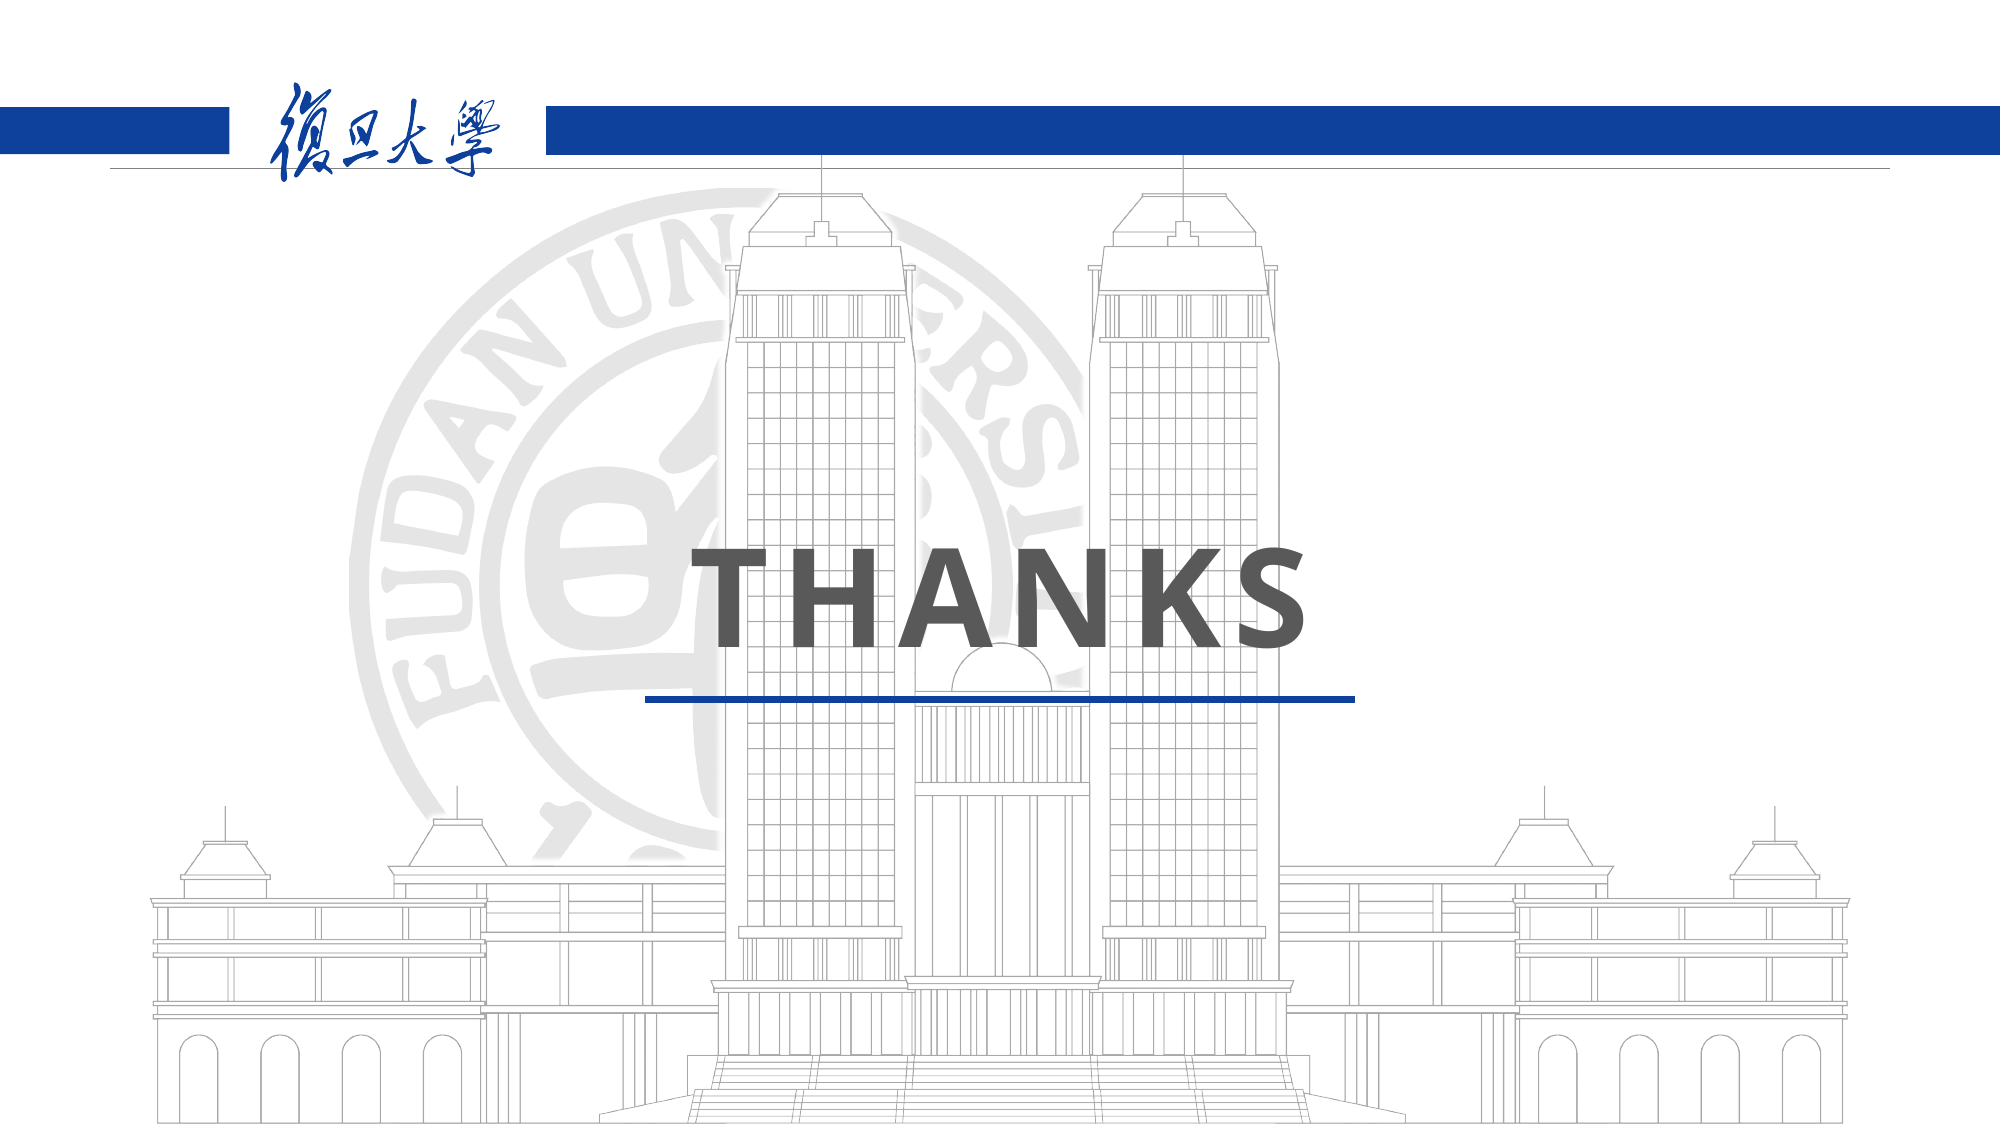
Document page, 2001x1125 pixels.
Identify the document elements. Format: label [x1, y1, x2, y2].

text_box [0, 106, 230, 155]
text_box [546, 106, 2000, 155]
picture [149, 82, 1851, 1124]
